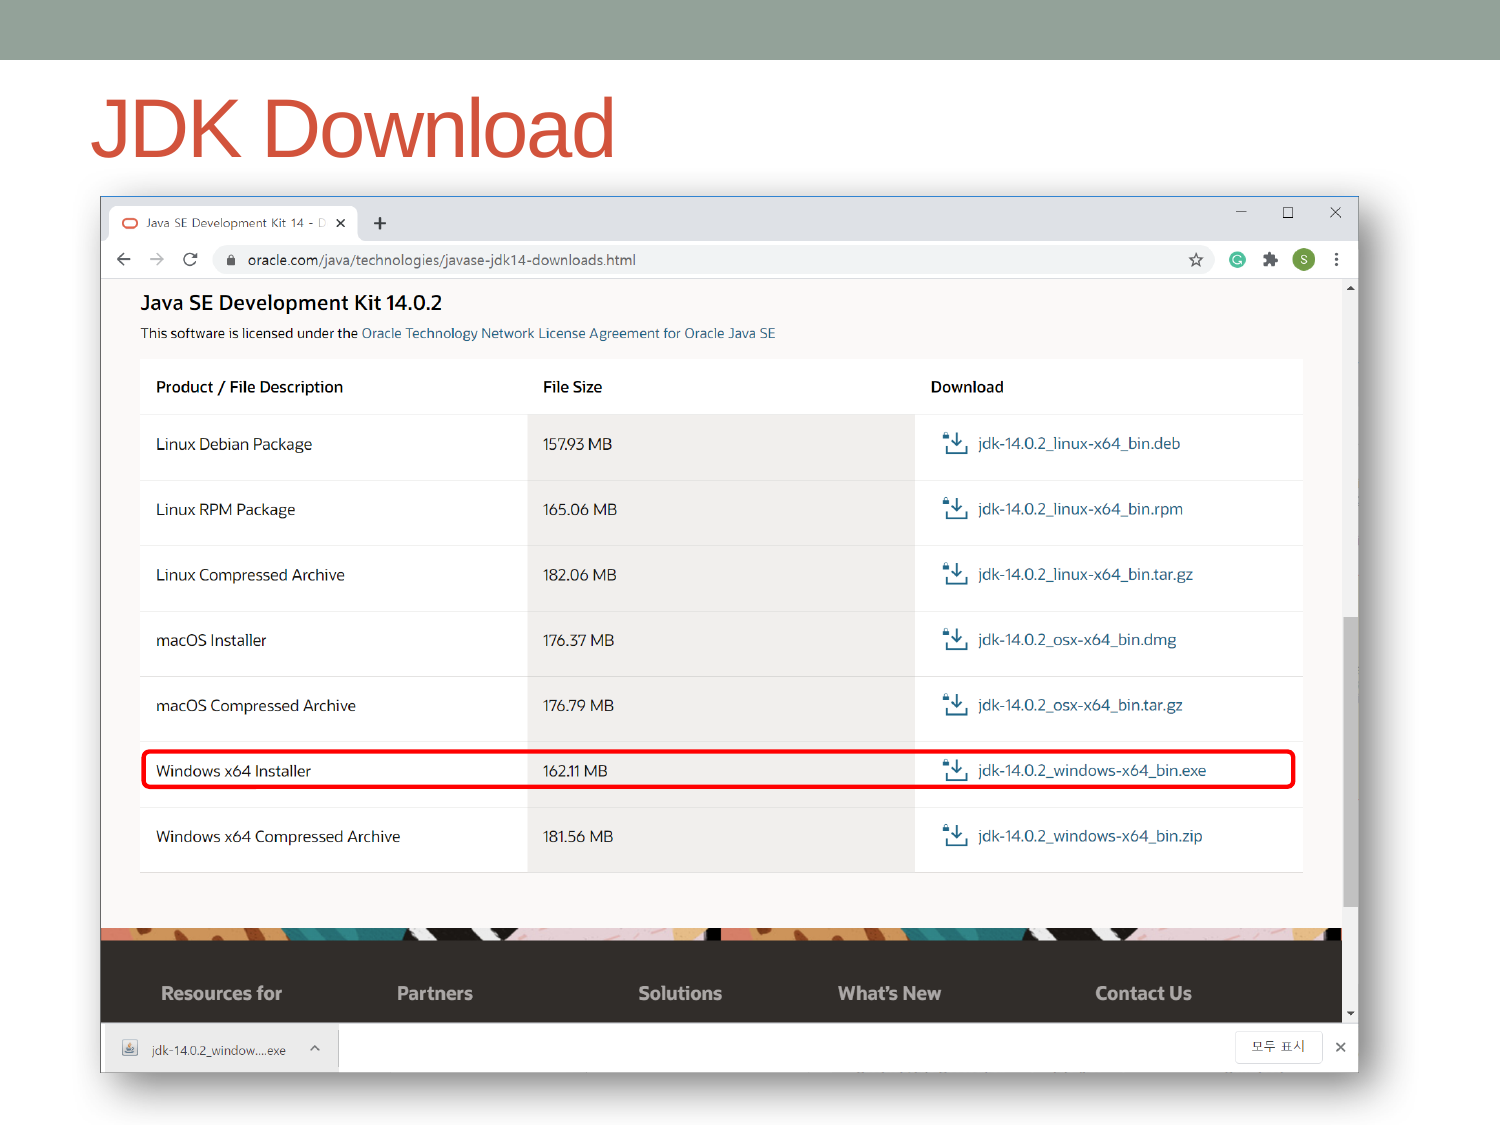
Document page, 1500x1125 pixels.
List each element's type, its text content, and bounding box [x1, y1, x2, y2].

title JDK Download [75, 43, 1425, 206]
picture [100, 196, 1359, 1074]
